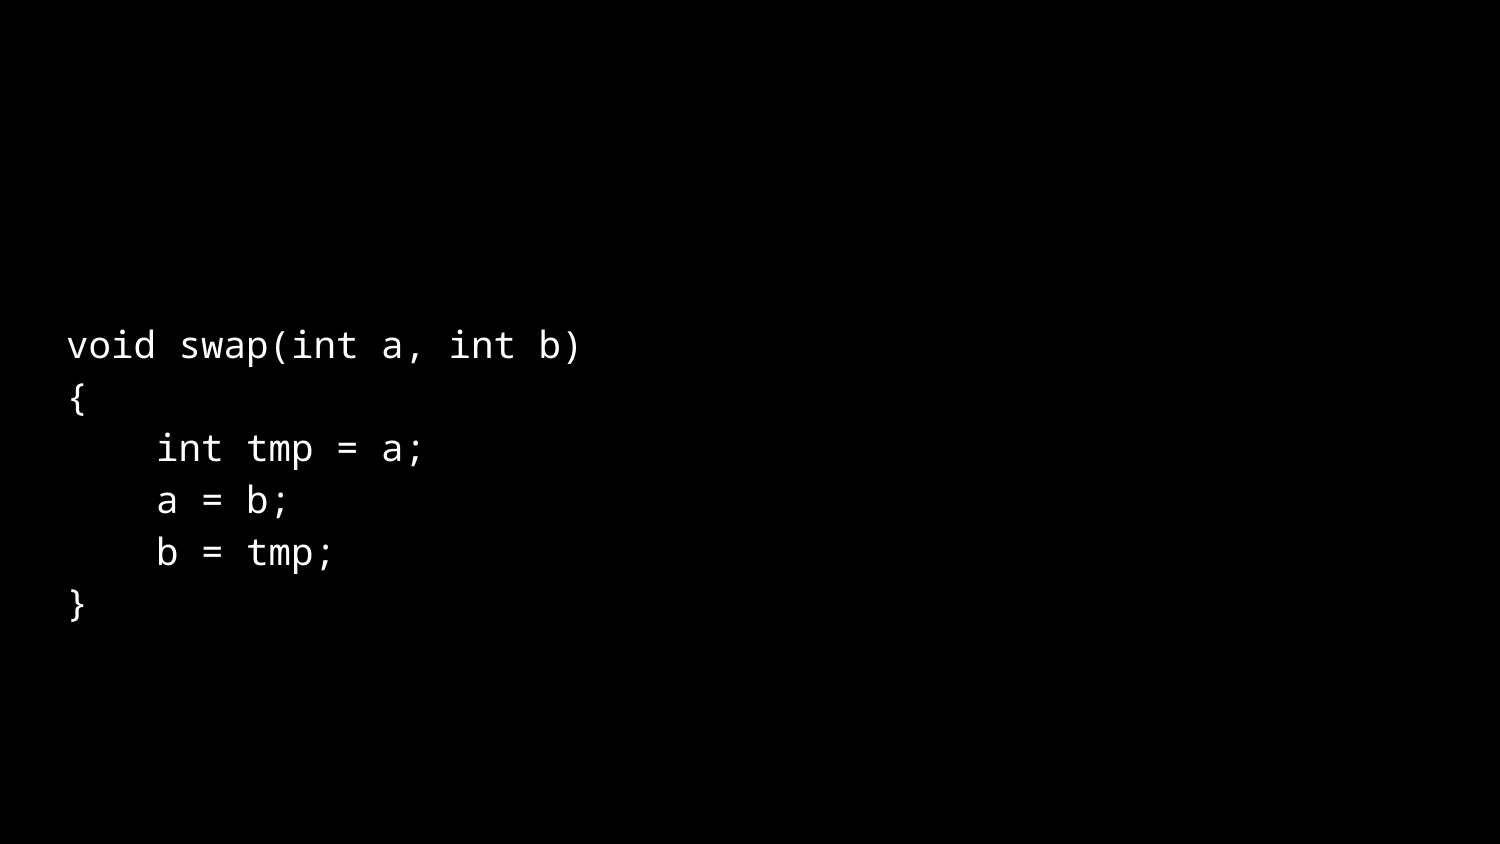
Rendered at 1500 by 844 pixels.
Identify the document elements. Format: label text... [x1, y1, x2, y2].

list void swap(int a, int b) { int tmp = a; a = b; b = tmp; } [51, 189, 1449, 750]
